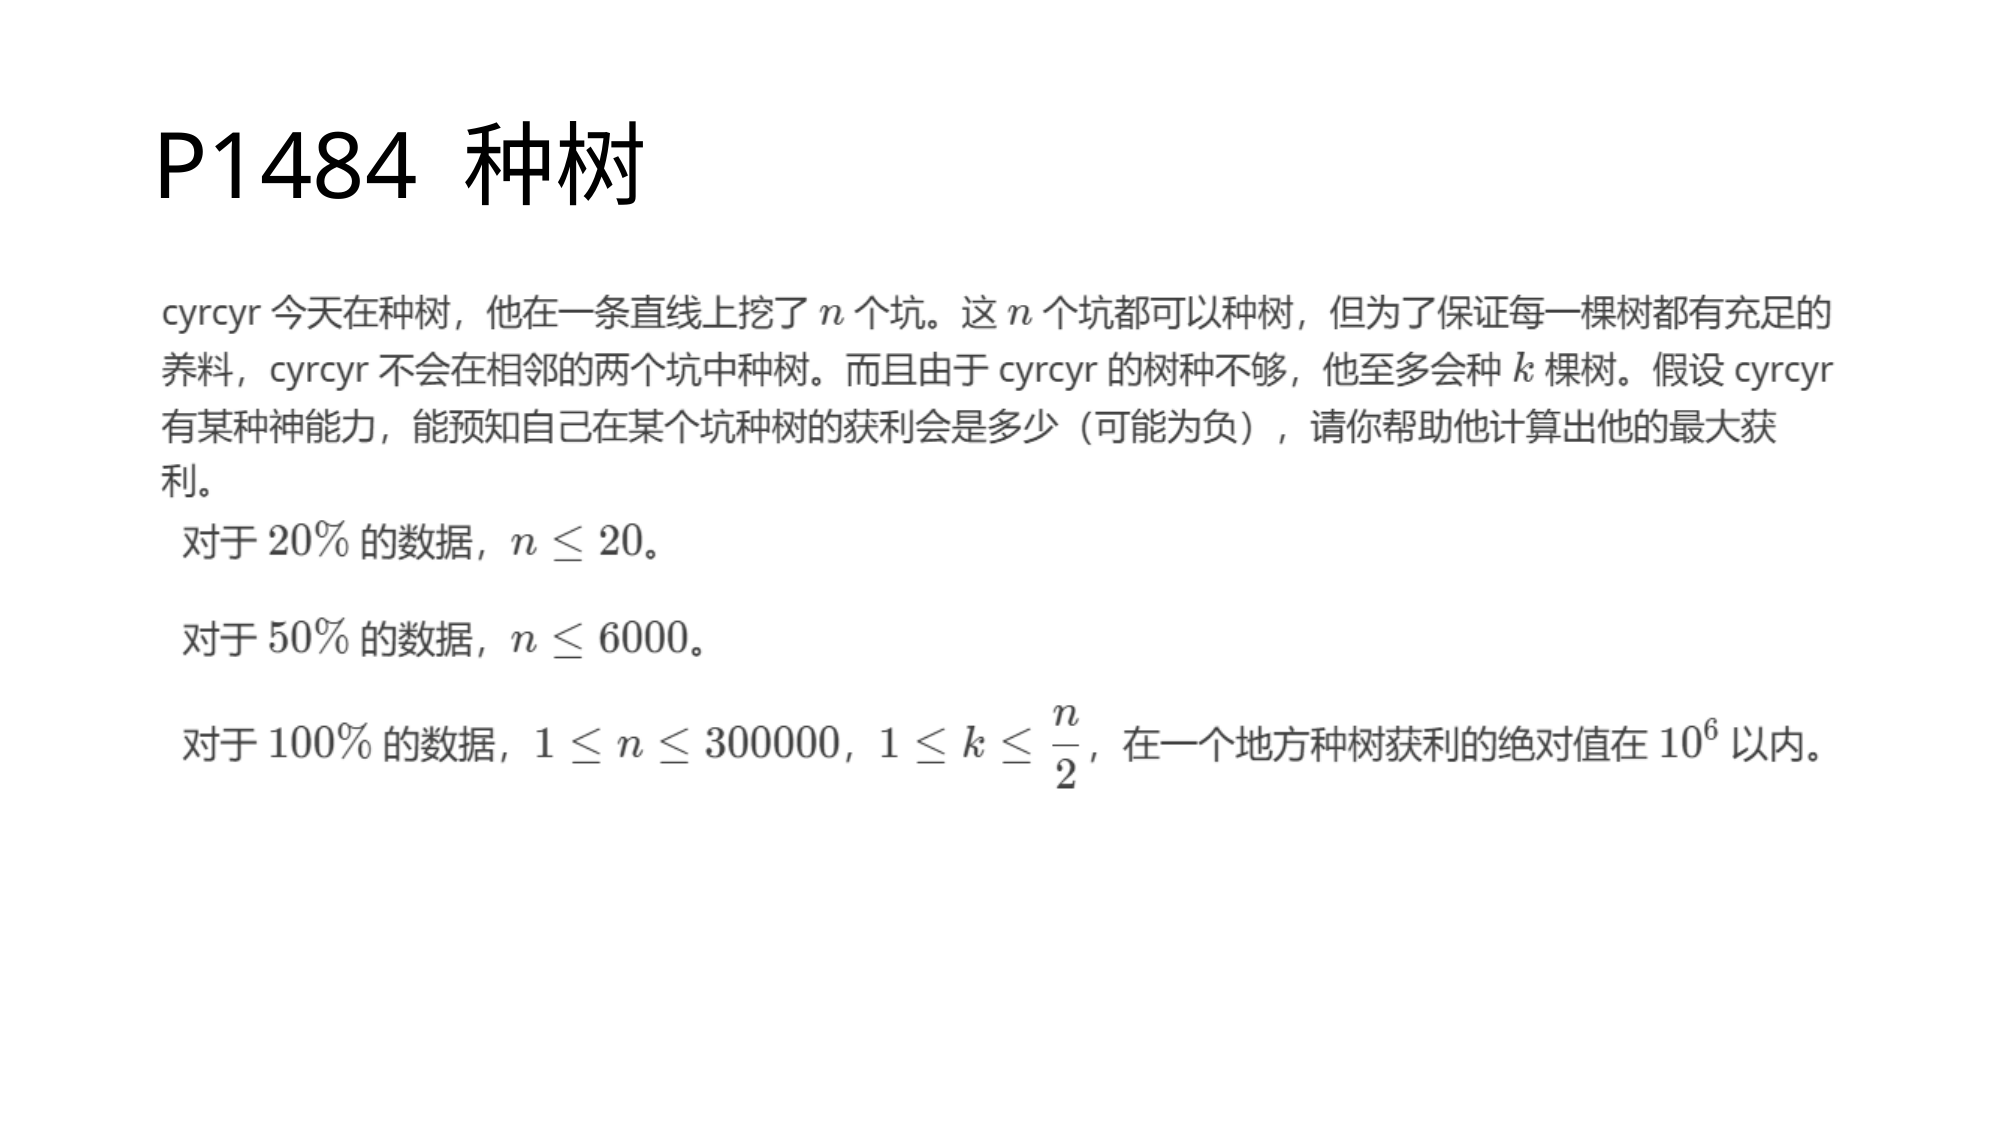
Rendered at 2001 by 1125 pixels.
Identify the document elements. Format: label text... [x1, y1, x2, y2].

picture [160, 519, 1839, 795]
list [137, 277, 1863, 520]
title P1484 种树 [137, 59, 1863, 277]
